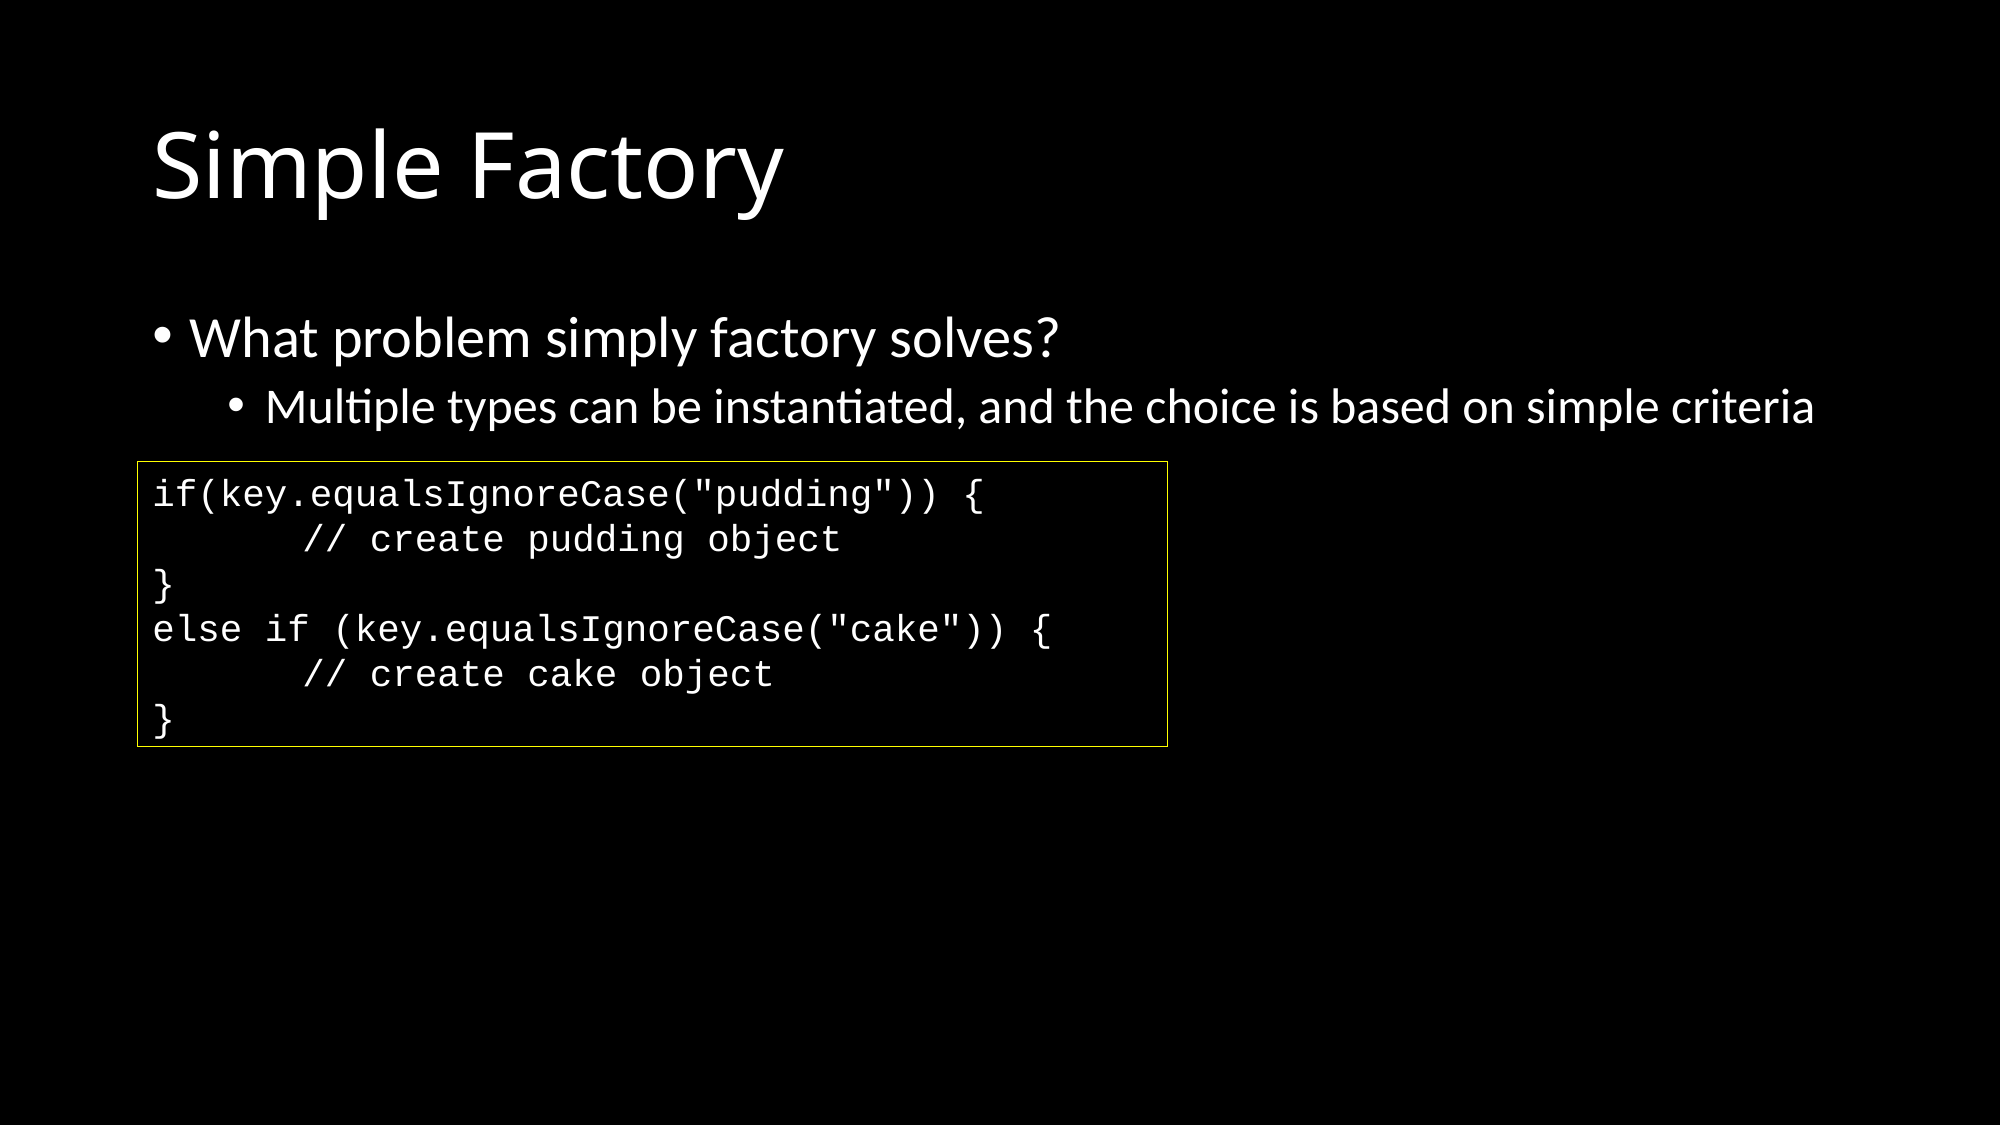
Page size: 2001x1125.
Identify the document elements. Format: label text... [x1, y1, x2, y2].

list What problem simply factory solves? Multiple types can be instantiated, and the choice is based on simple criteria [137, 299, 1863, 1014]
text_box if(key.equalsIgnoreCase("pudding")) { // create pudding object } else if (key.equalsIgnoreCase("cake")) { // create cake object } [137, 461, 1168, 747]
title Simple Factory [137, 59, 1863, 278]
